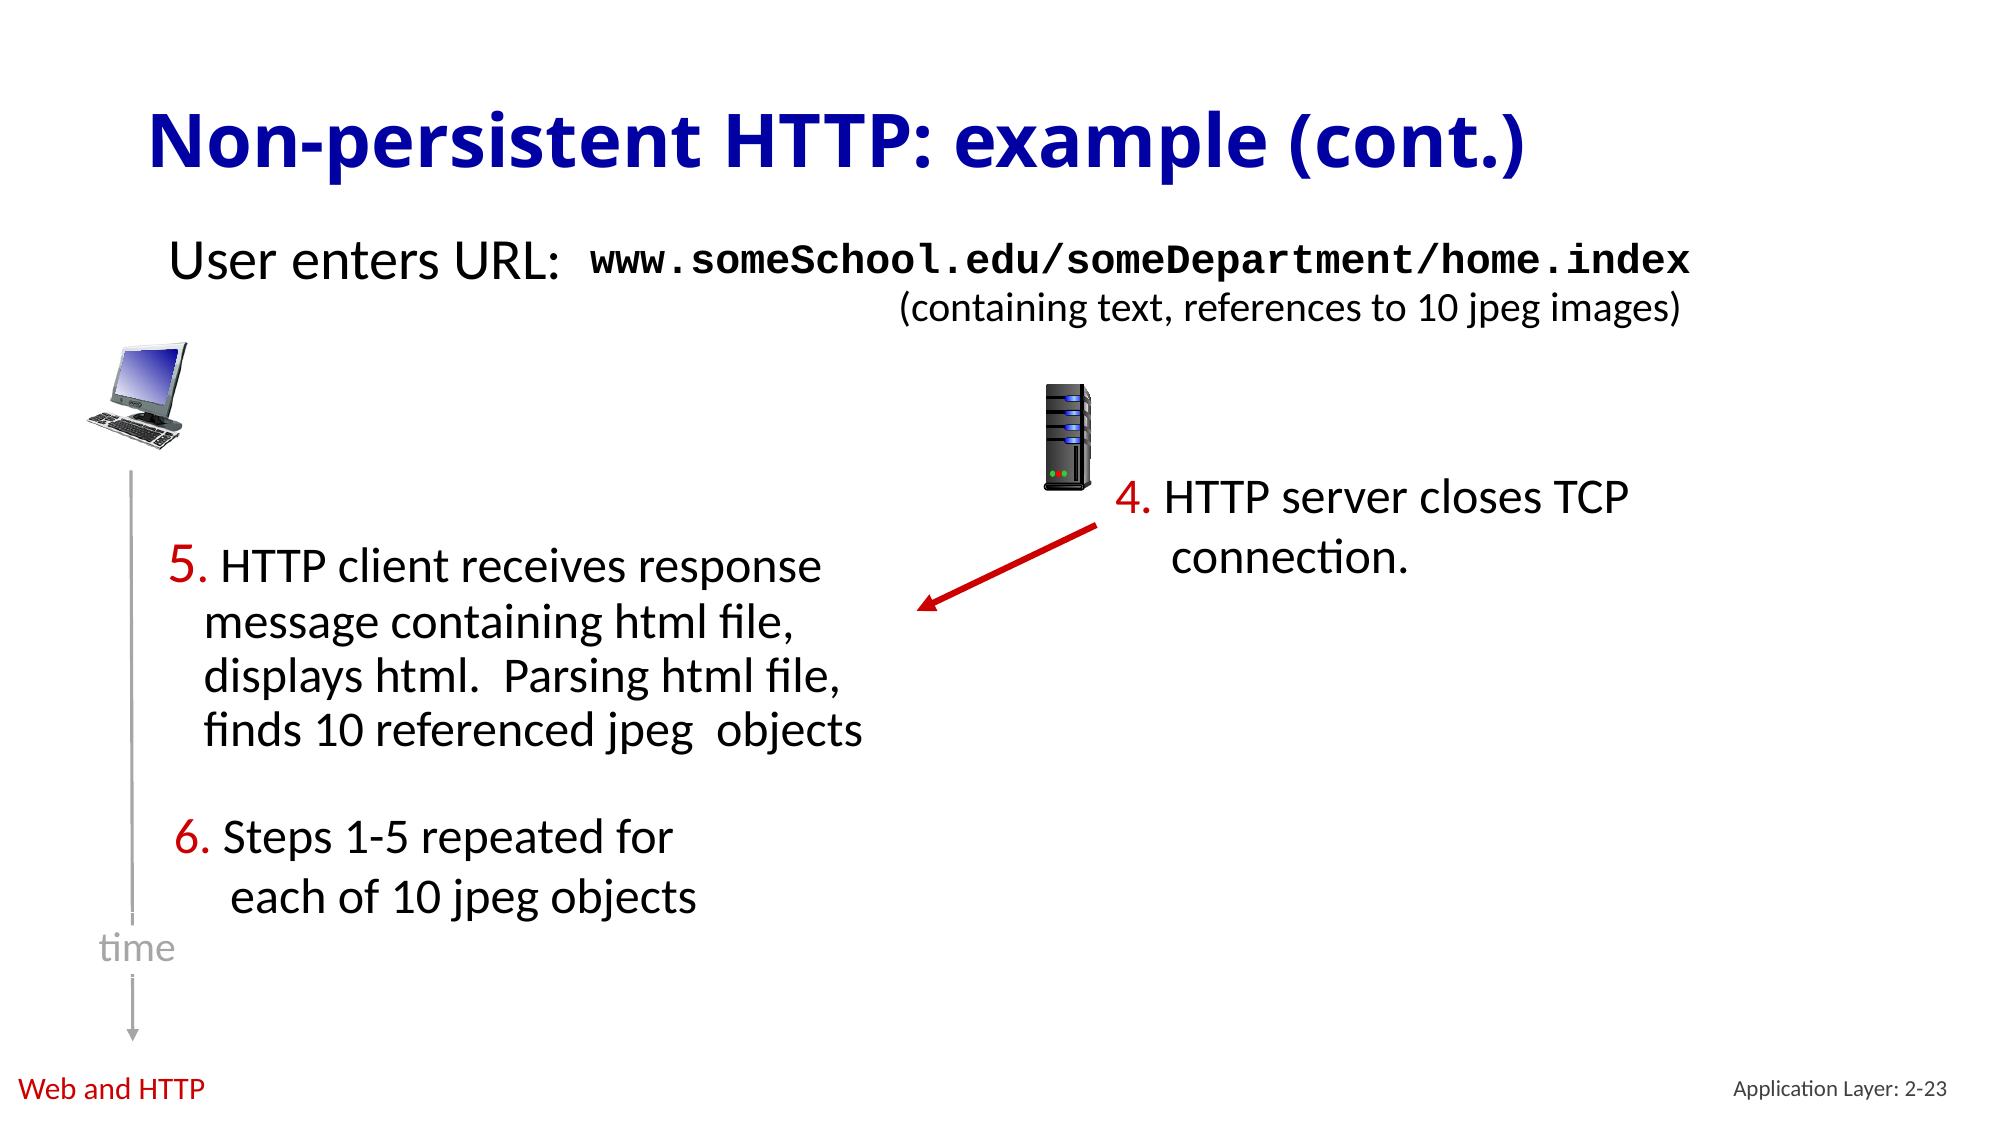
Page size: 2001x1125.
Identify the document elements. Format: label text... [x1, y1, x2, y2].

text_box 5. HTTP client receives response message containing html file, displays html. Parsing html file, finds 10 referenced jpeg objects [132, 524, 966, 855]
text_box Web and HTTP [3, 1060, 562, 1113]
text_box www.someSchool.edu/someDepartment/home.index [575, 232, 1879, 309]
text_box (containing text, references to 10 jpeg images) [767, 309, 1814, 338]
text_box 6. Steps 1-5 repeated for each of 10 jpeg objects [159, 795, 785, 906]
text_box time [83, 912, 191, 978]
text_box 4. HTTP server closes TCP connection. [1100, 456, 1726, 577]
text_box [916, 524, 1097, 612]
slide_number Application Layer: 2-23 [1512, 1056, 1963, 1117]
text_box [126, 978, 139, 1042]
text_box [60, 337, 190, 458]
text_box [1044, 384, 1092, 490]
text_box User enters URL: [132, 221, 1436, 299]
title Non-persistent HTTP: example (cont.) [131, 70, 1856, 218]
